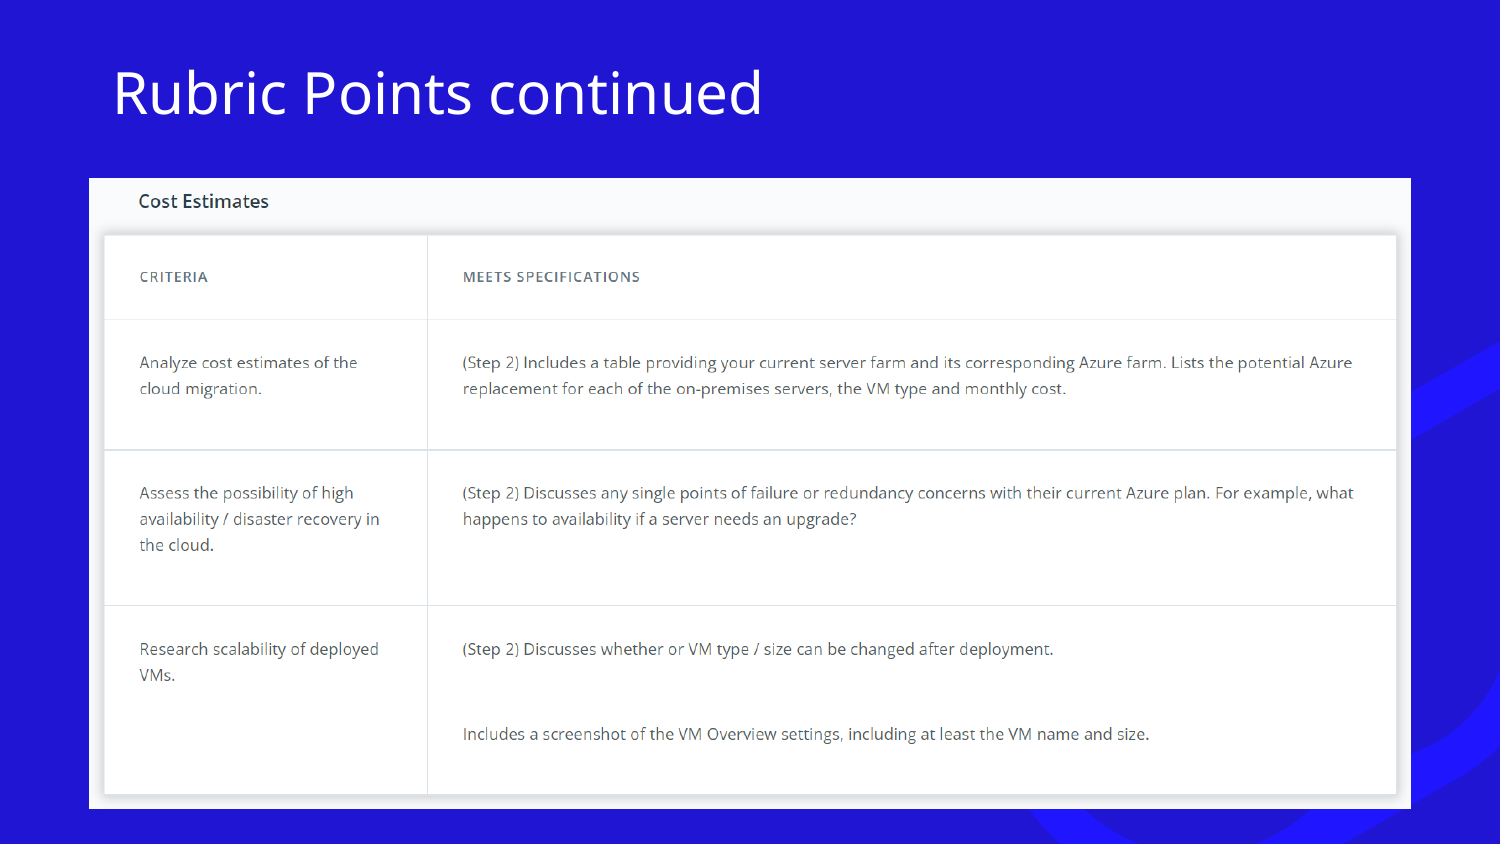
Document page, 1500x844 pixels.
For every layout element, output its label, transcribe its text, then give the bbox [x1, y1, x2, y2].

picture [0, 0, 1500, 844]
subtitle Rubric Points continued [93, 55, 1087, 163]
